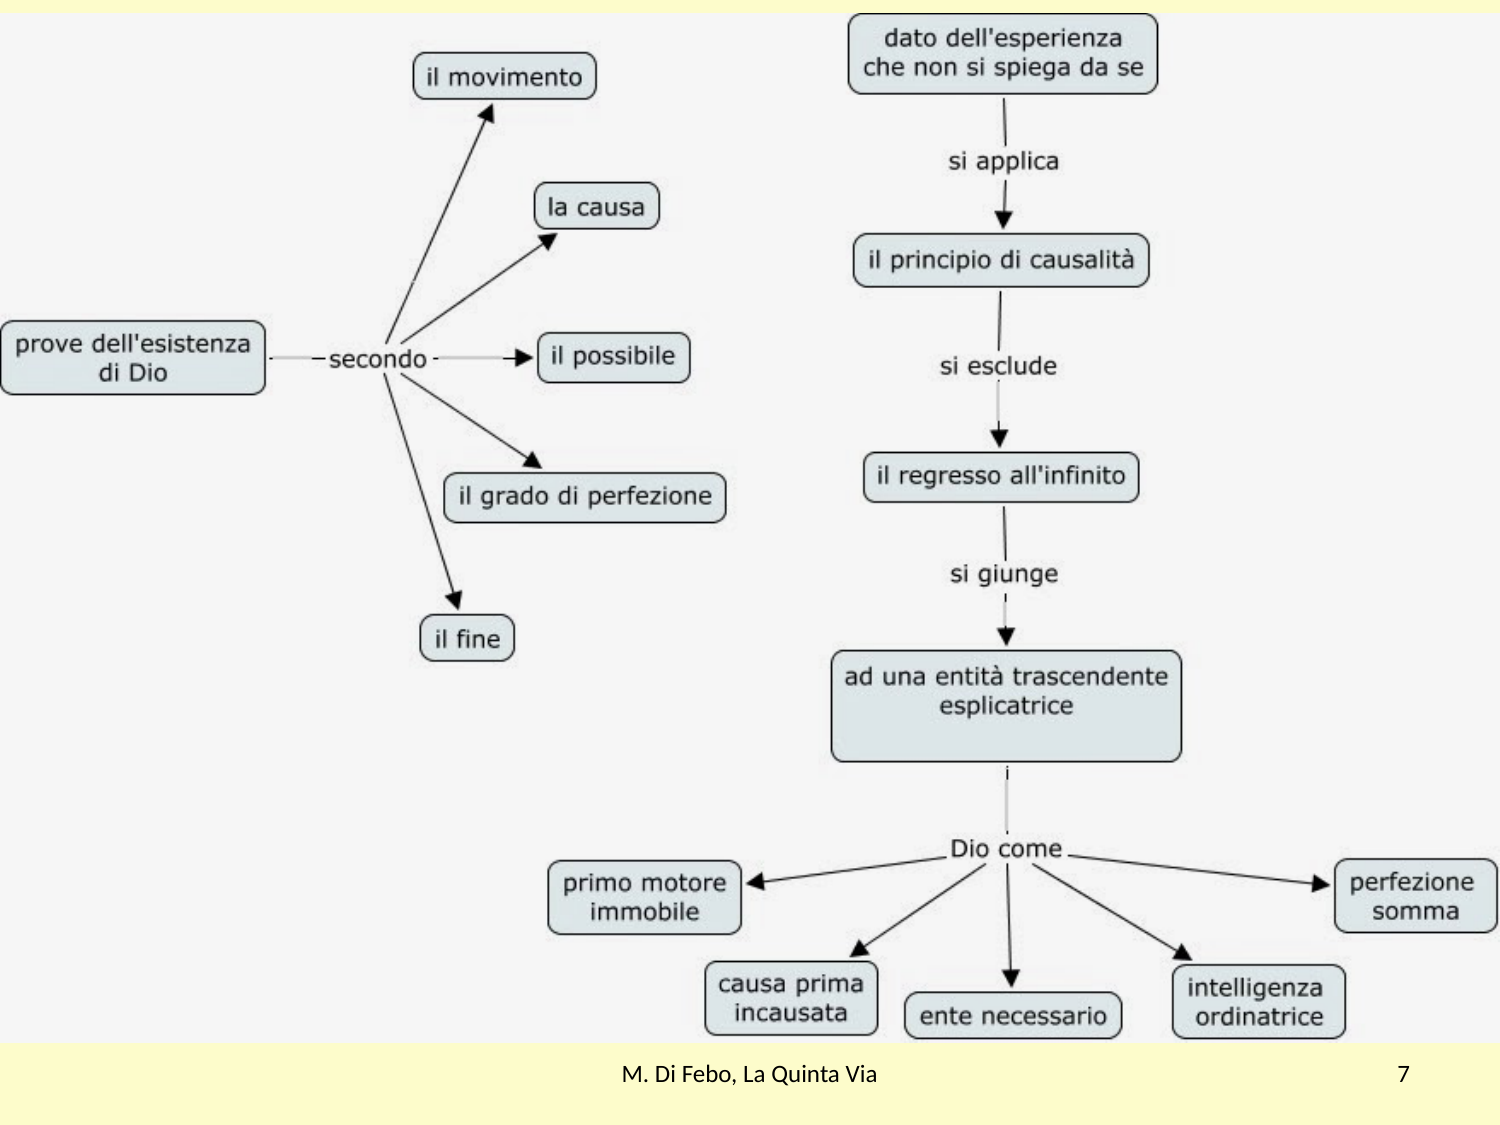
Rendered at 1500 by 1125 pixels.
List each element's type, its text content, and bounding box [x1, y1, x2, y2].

footer M. Di Febo, La Quinta Via [512, 1054, 988, 1103]
slide_number 7 [1074, 1054, 1425, 1103]
picture [0, 13, 1500, 1043]
